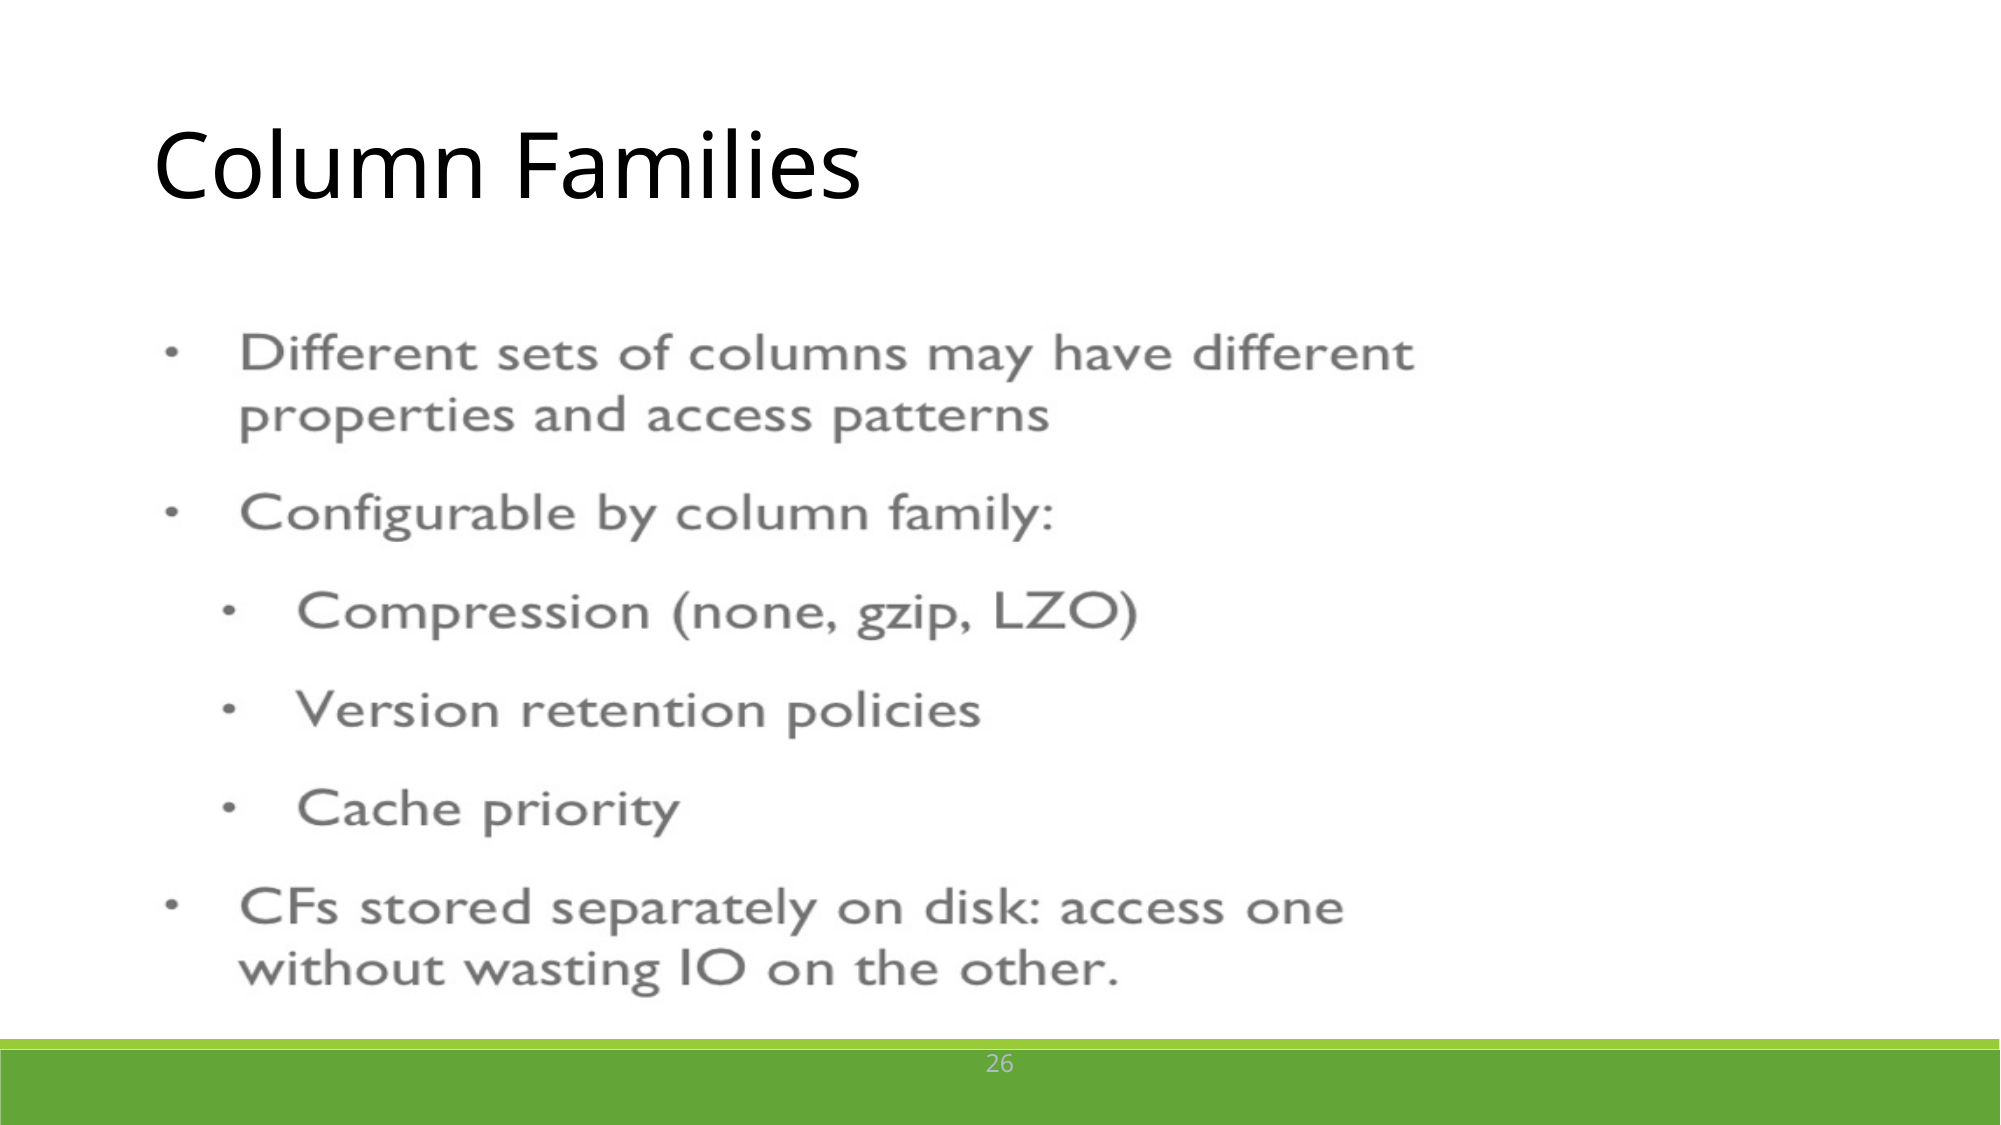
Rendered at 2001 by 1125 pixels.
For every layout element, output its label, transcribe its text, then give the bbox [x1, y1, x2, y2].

text_box 26 [931, 1040, 1069, 1090]
title Column Families [137, 59, 1863, 278]
picture [137, 307, 1479, 1012]
